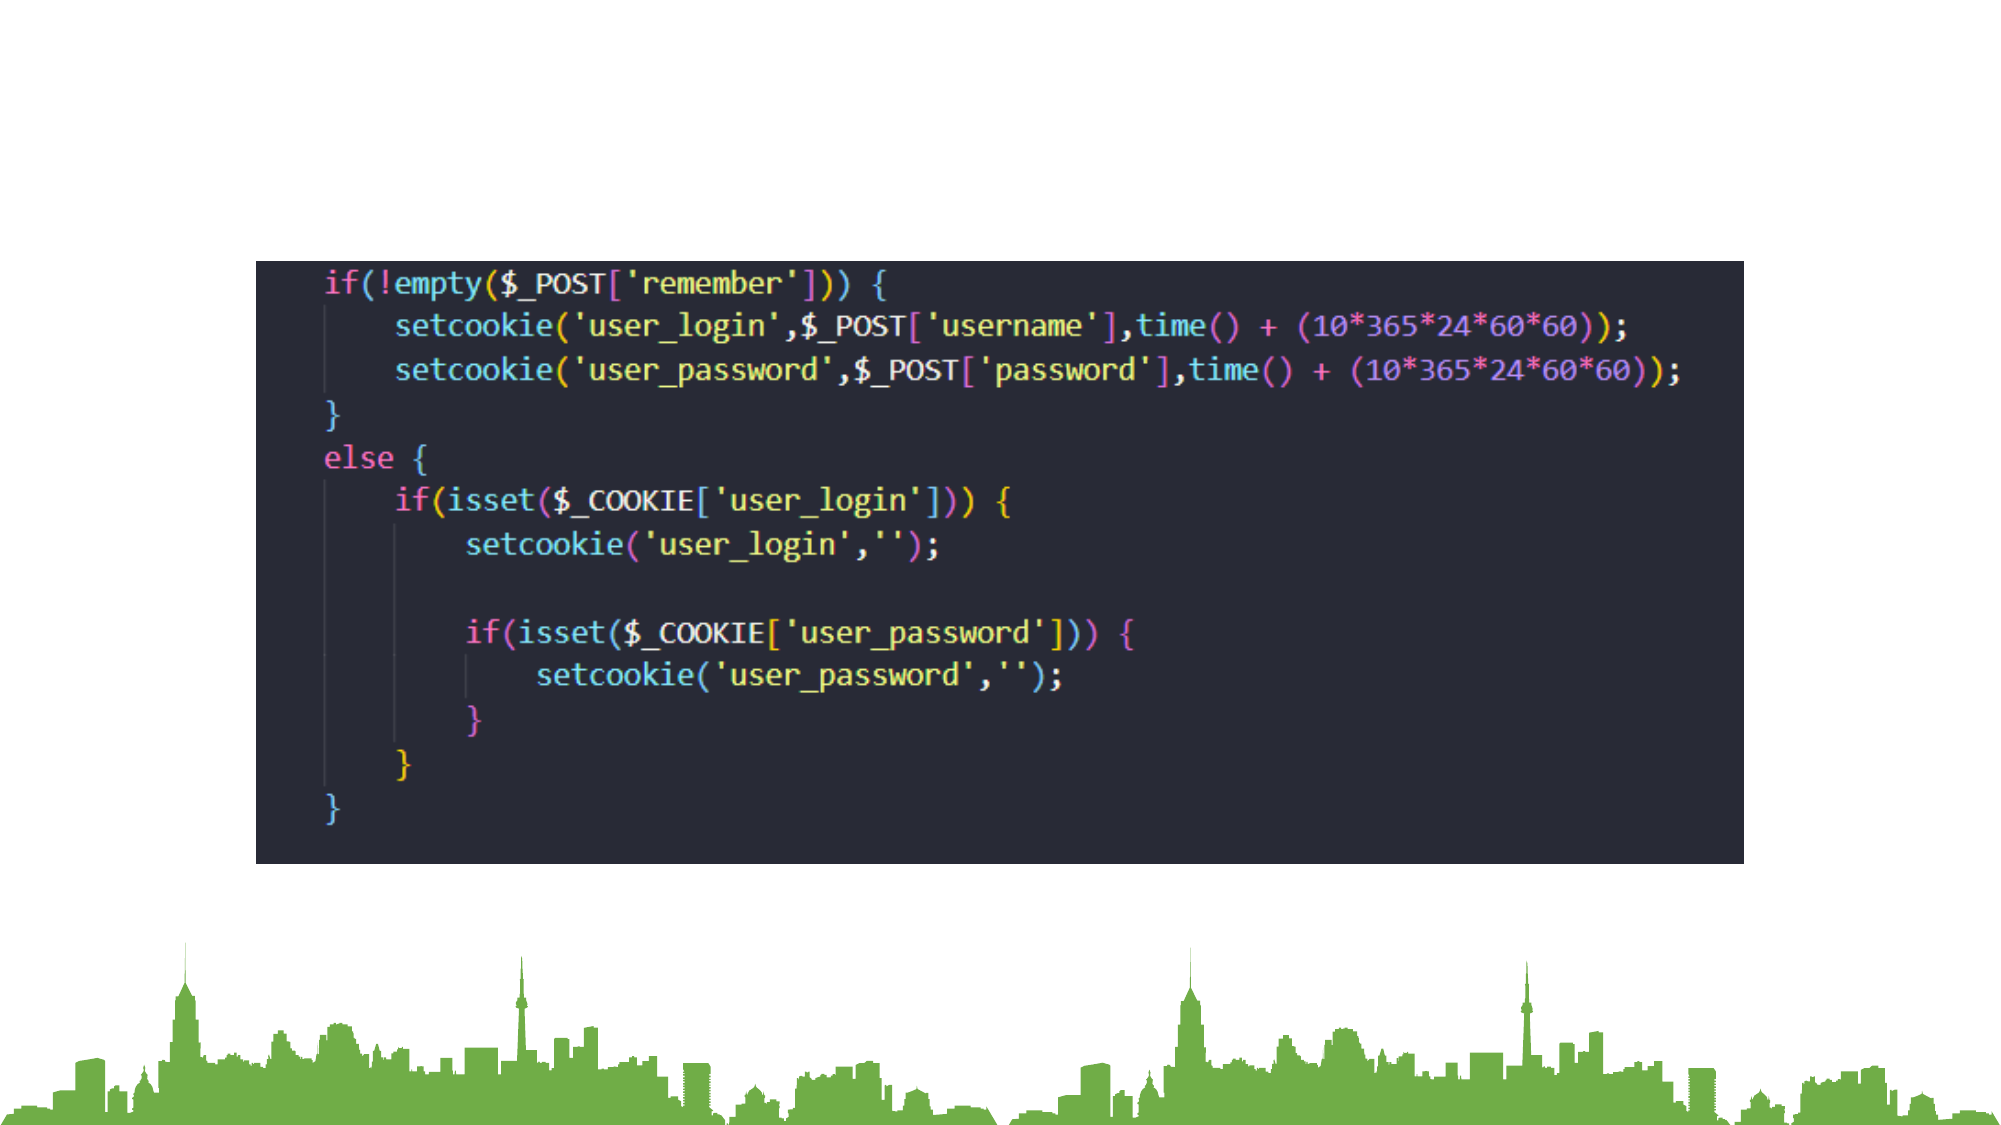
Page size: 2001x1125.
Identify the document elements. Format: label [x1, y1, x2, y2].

picture [256, 261, 1744, 864]
